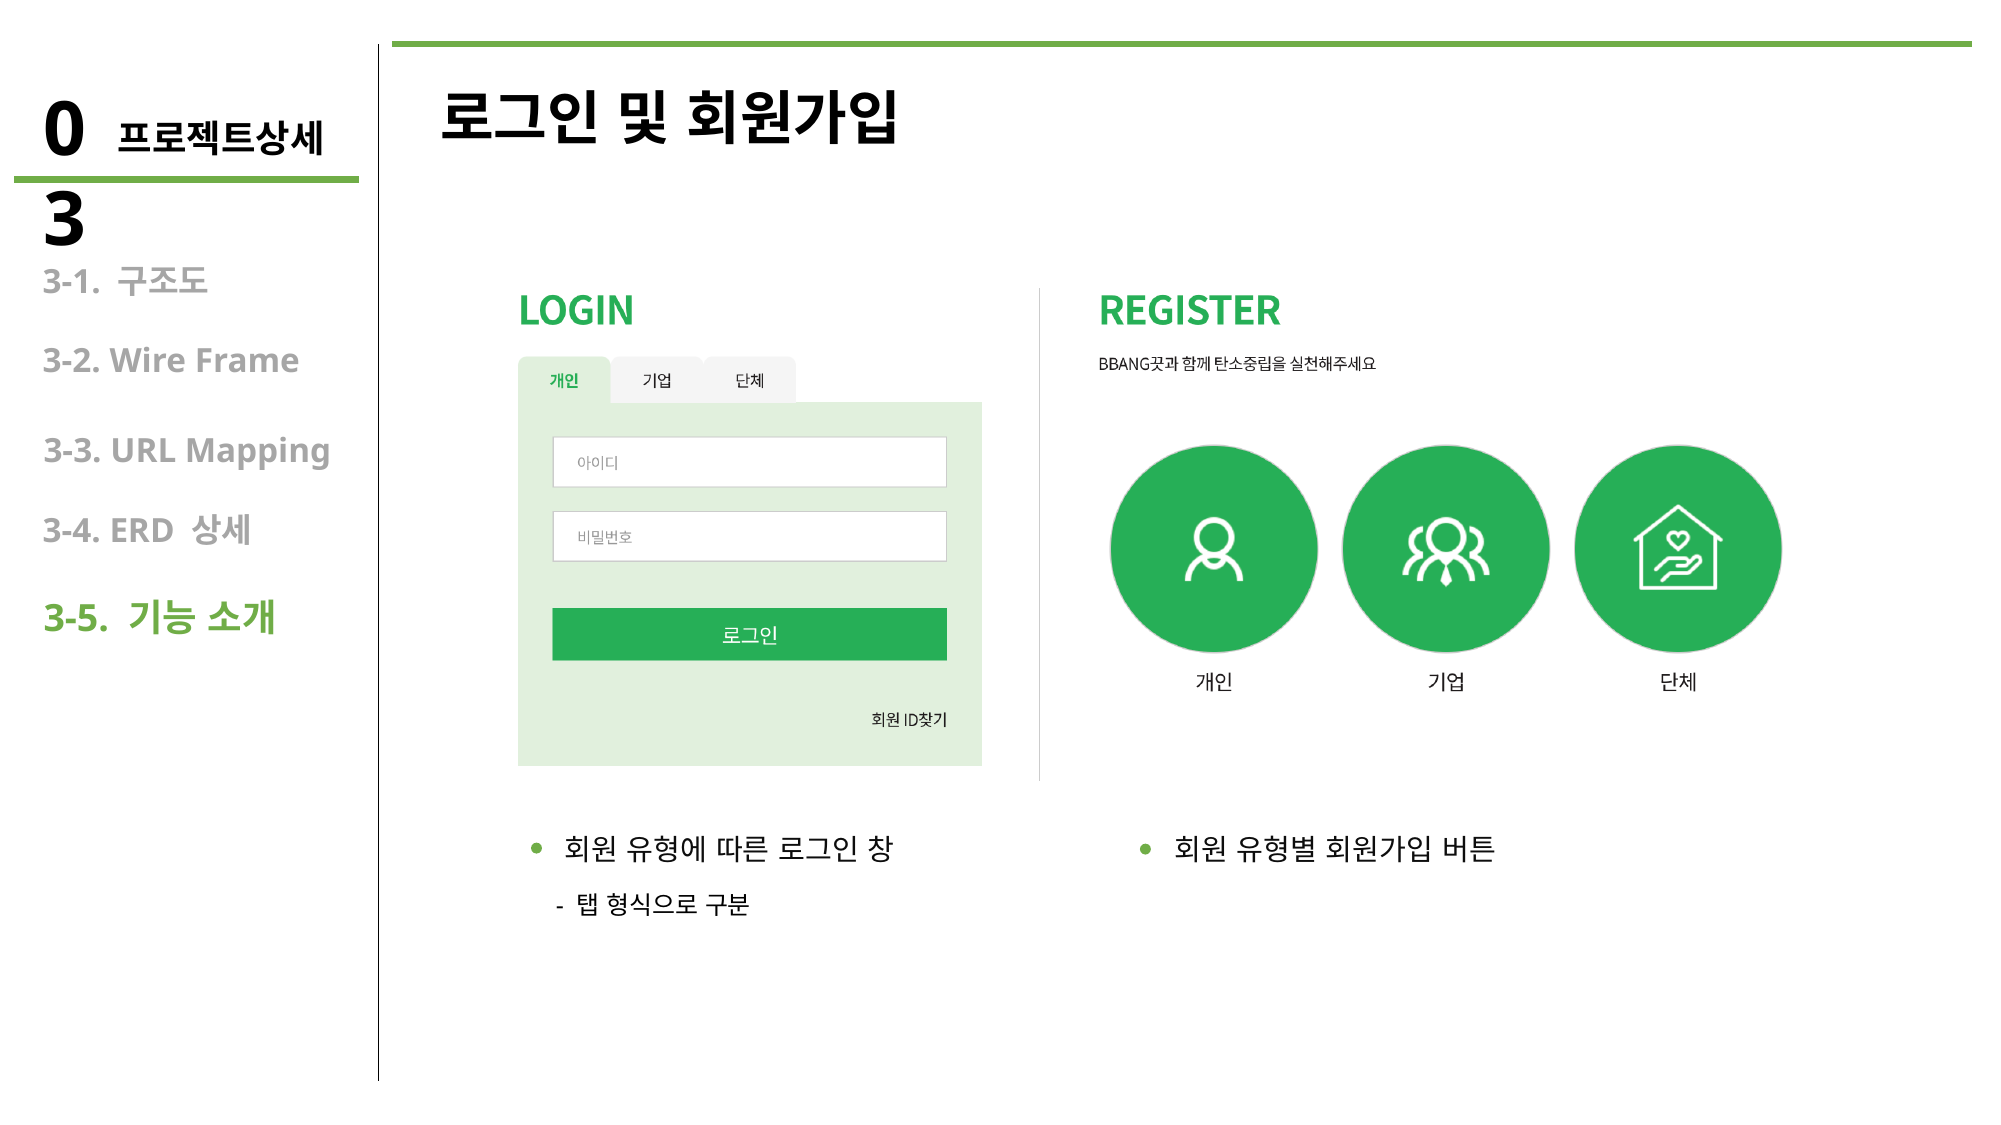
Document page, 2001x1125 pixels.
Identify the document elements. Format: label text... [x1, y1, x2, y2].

text_box - 탭 형식으로 구분 [541, 881, 767, 927]
text_box 프로젝트상세 [103, 107, 340, 168]
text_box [1139, 824, 1523, 875]
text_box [530, 823, 921, 874]
text_box 3-1. 구조도 3-2. Wire Frame 3-3. URL Mapping 3-4. ERD 상세 3-5. 기능 소개 [19, 212, 347, 647]
text_box 로그인 및 회원가입 [425, 73, 916, 159]
text_box 03 [14, 73, 116, 176]
picture [456, 201, 1845, 863]
text_box 03 [14, 183, 116, 269]
